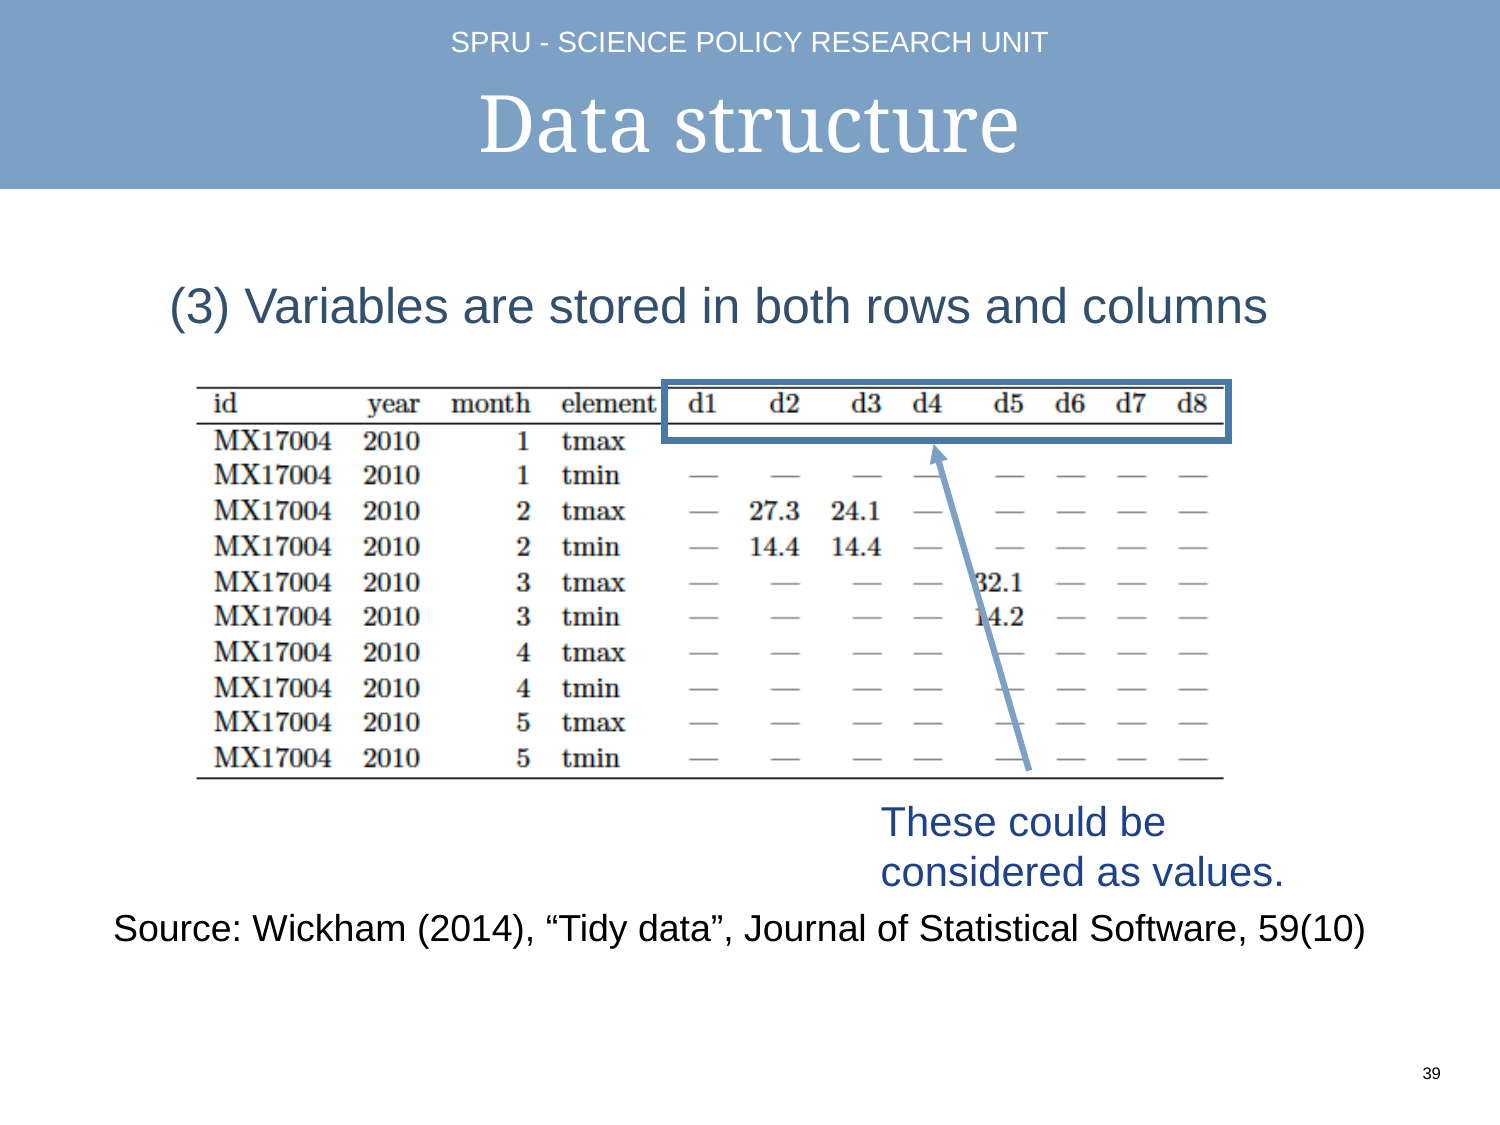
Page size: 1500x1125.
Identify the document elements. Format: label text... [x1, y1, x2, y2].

list (3) Variables are stored in both rows and columns [103, 243, 1397, 896]
text_box Source: Wickham (2014), “Tidy data”, Journal of Statistical Software, 59(10) [98, 896, 1417, 956]
title Data structure [59, 68, 1441, 185]
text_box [933, 443, 1030, 771]
text_box These could be considered as values. [880, 794, 1366, 821]
picture [167, 355, 1282, 806]
